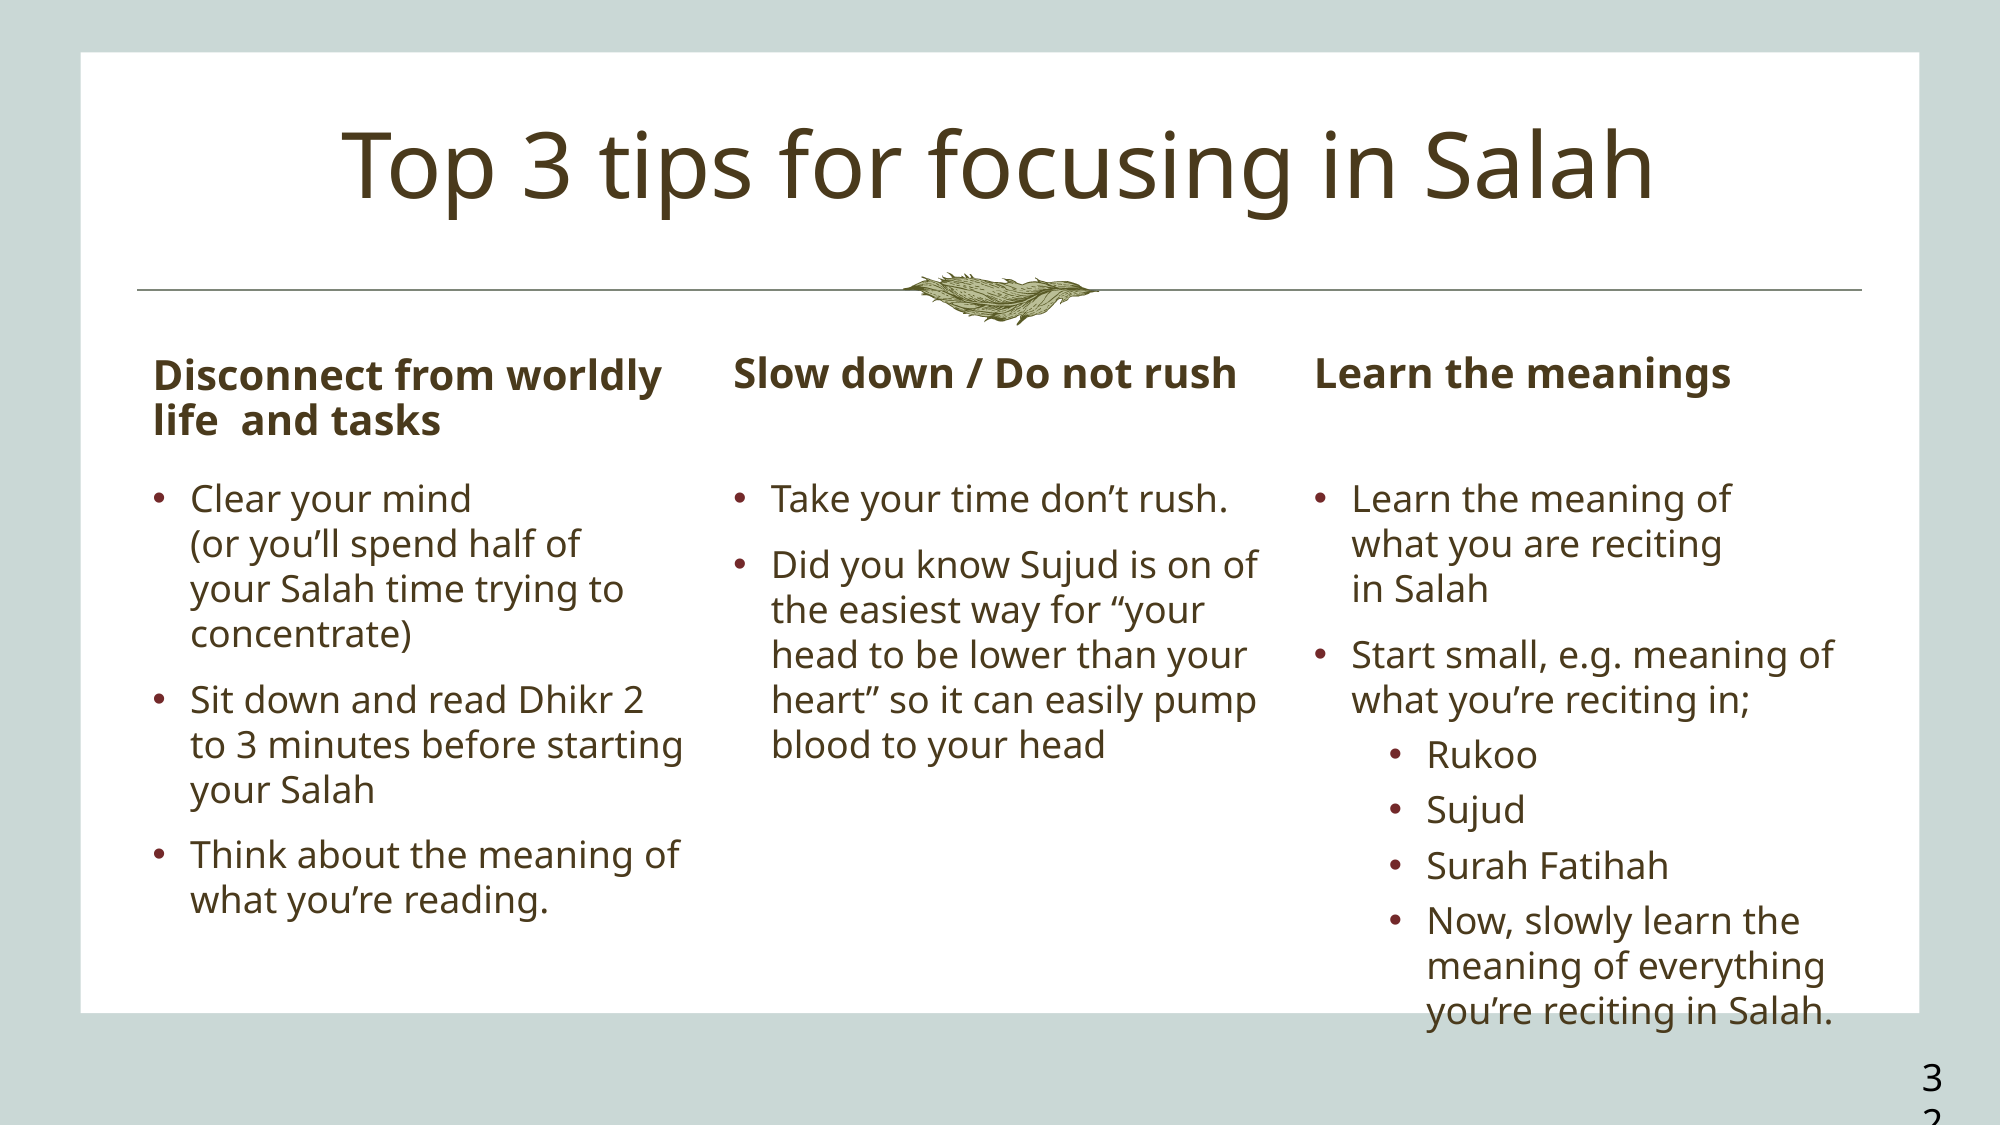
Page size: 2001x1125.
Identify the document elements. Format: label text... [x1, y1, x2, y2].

list Slow down​ / Do not rush​ [718, 334, 1282, 405]
text_box 32 [1907, 1046, 1977, 1125]
title Top 3 tips for focusing in Salah [137, 59, 1863, 278]
list Learn the meanings [1298, 334, 1863, 405]
picture [901, 278, 1100, 326]
list Take your time don’t rush​. Did you know Sujud is on of the easiest way for “your head to be lower than your heart” so it can easily pump blood to your head​ [718, 467, 1282, 949]
list Disconnect​ from worldly life and tasks [137, 334, 702, 453]
list Learn the meaning of what you are reciting in Salah​ ​Start small, e.g. meaning of what you’re reciting in;​ Rukoo ​ Sujud​ Surah Fatihah Now, slowly learn the meaning of everything you’re reciting in Salah. [1298, 467, 1876, 995]
list Clear your mind (or you’ll spend half of your Salah time trying to concentrate) Sit down and read Dhikr 2 to 3 minutes before starting your Salah Think about the meaning​ of what you’re reading. [137, 467, 702, 949]
